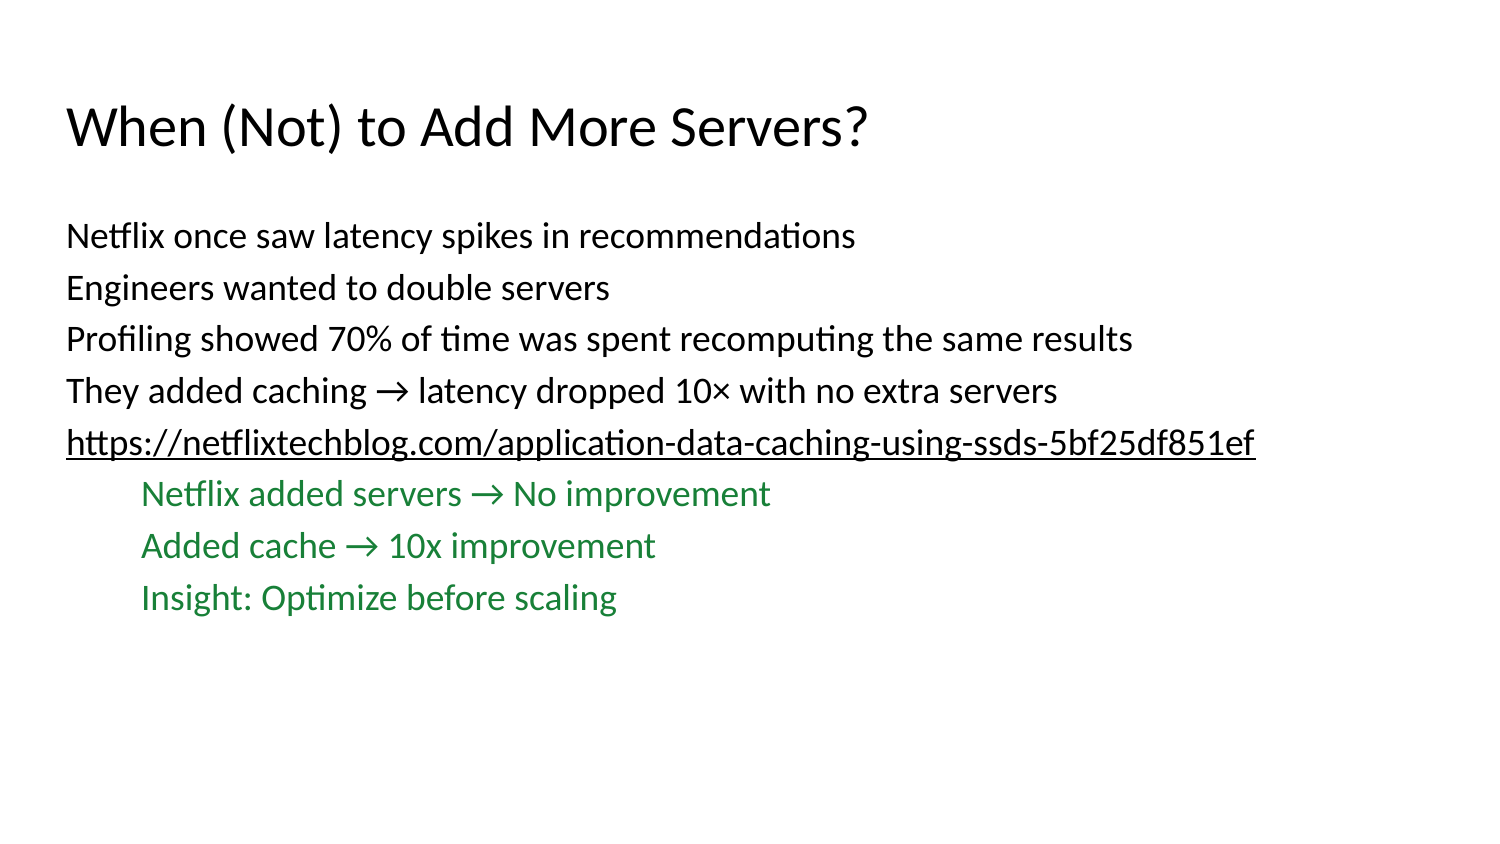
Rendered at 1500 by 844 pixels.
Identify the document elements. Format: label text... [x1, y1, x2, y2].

list Netflix once saw latency spikes in recommendations Engineers wanted to double servers Profiling showed 70% of time was spent recomputing the same results They added caching → latency dropped 10× with no extra servers https://netflixtechblog.com/application-data-caching-using-ssds-5bf25df851ef Netflix added servers → No improvement Added cache → 10x improvement Insight: Optimize before scaling [51, 189, 1449, 694]
title When (Not) to Add More Servers? [51, 72, 1449, 189]
